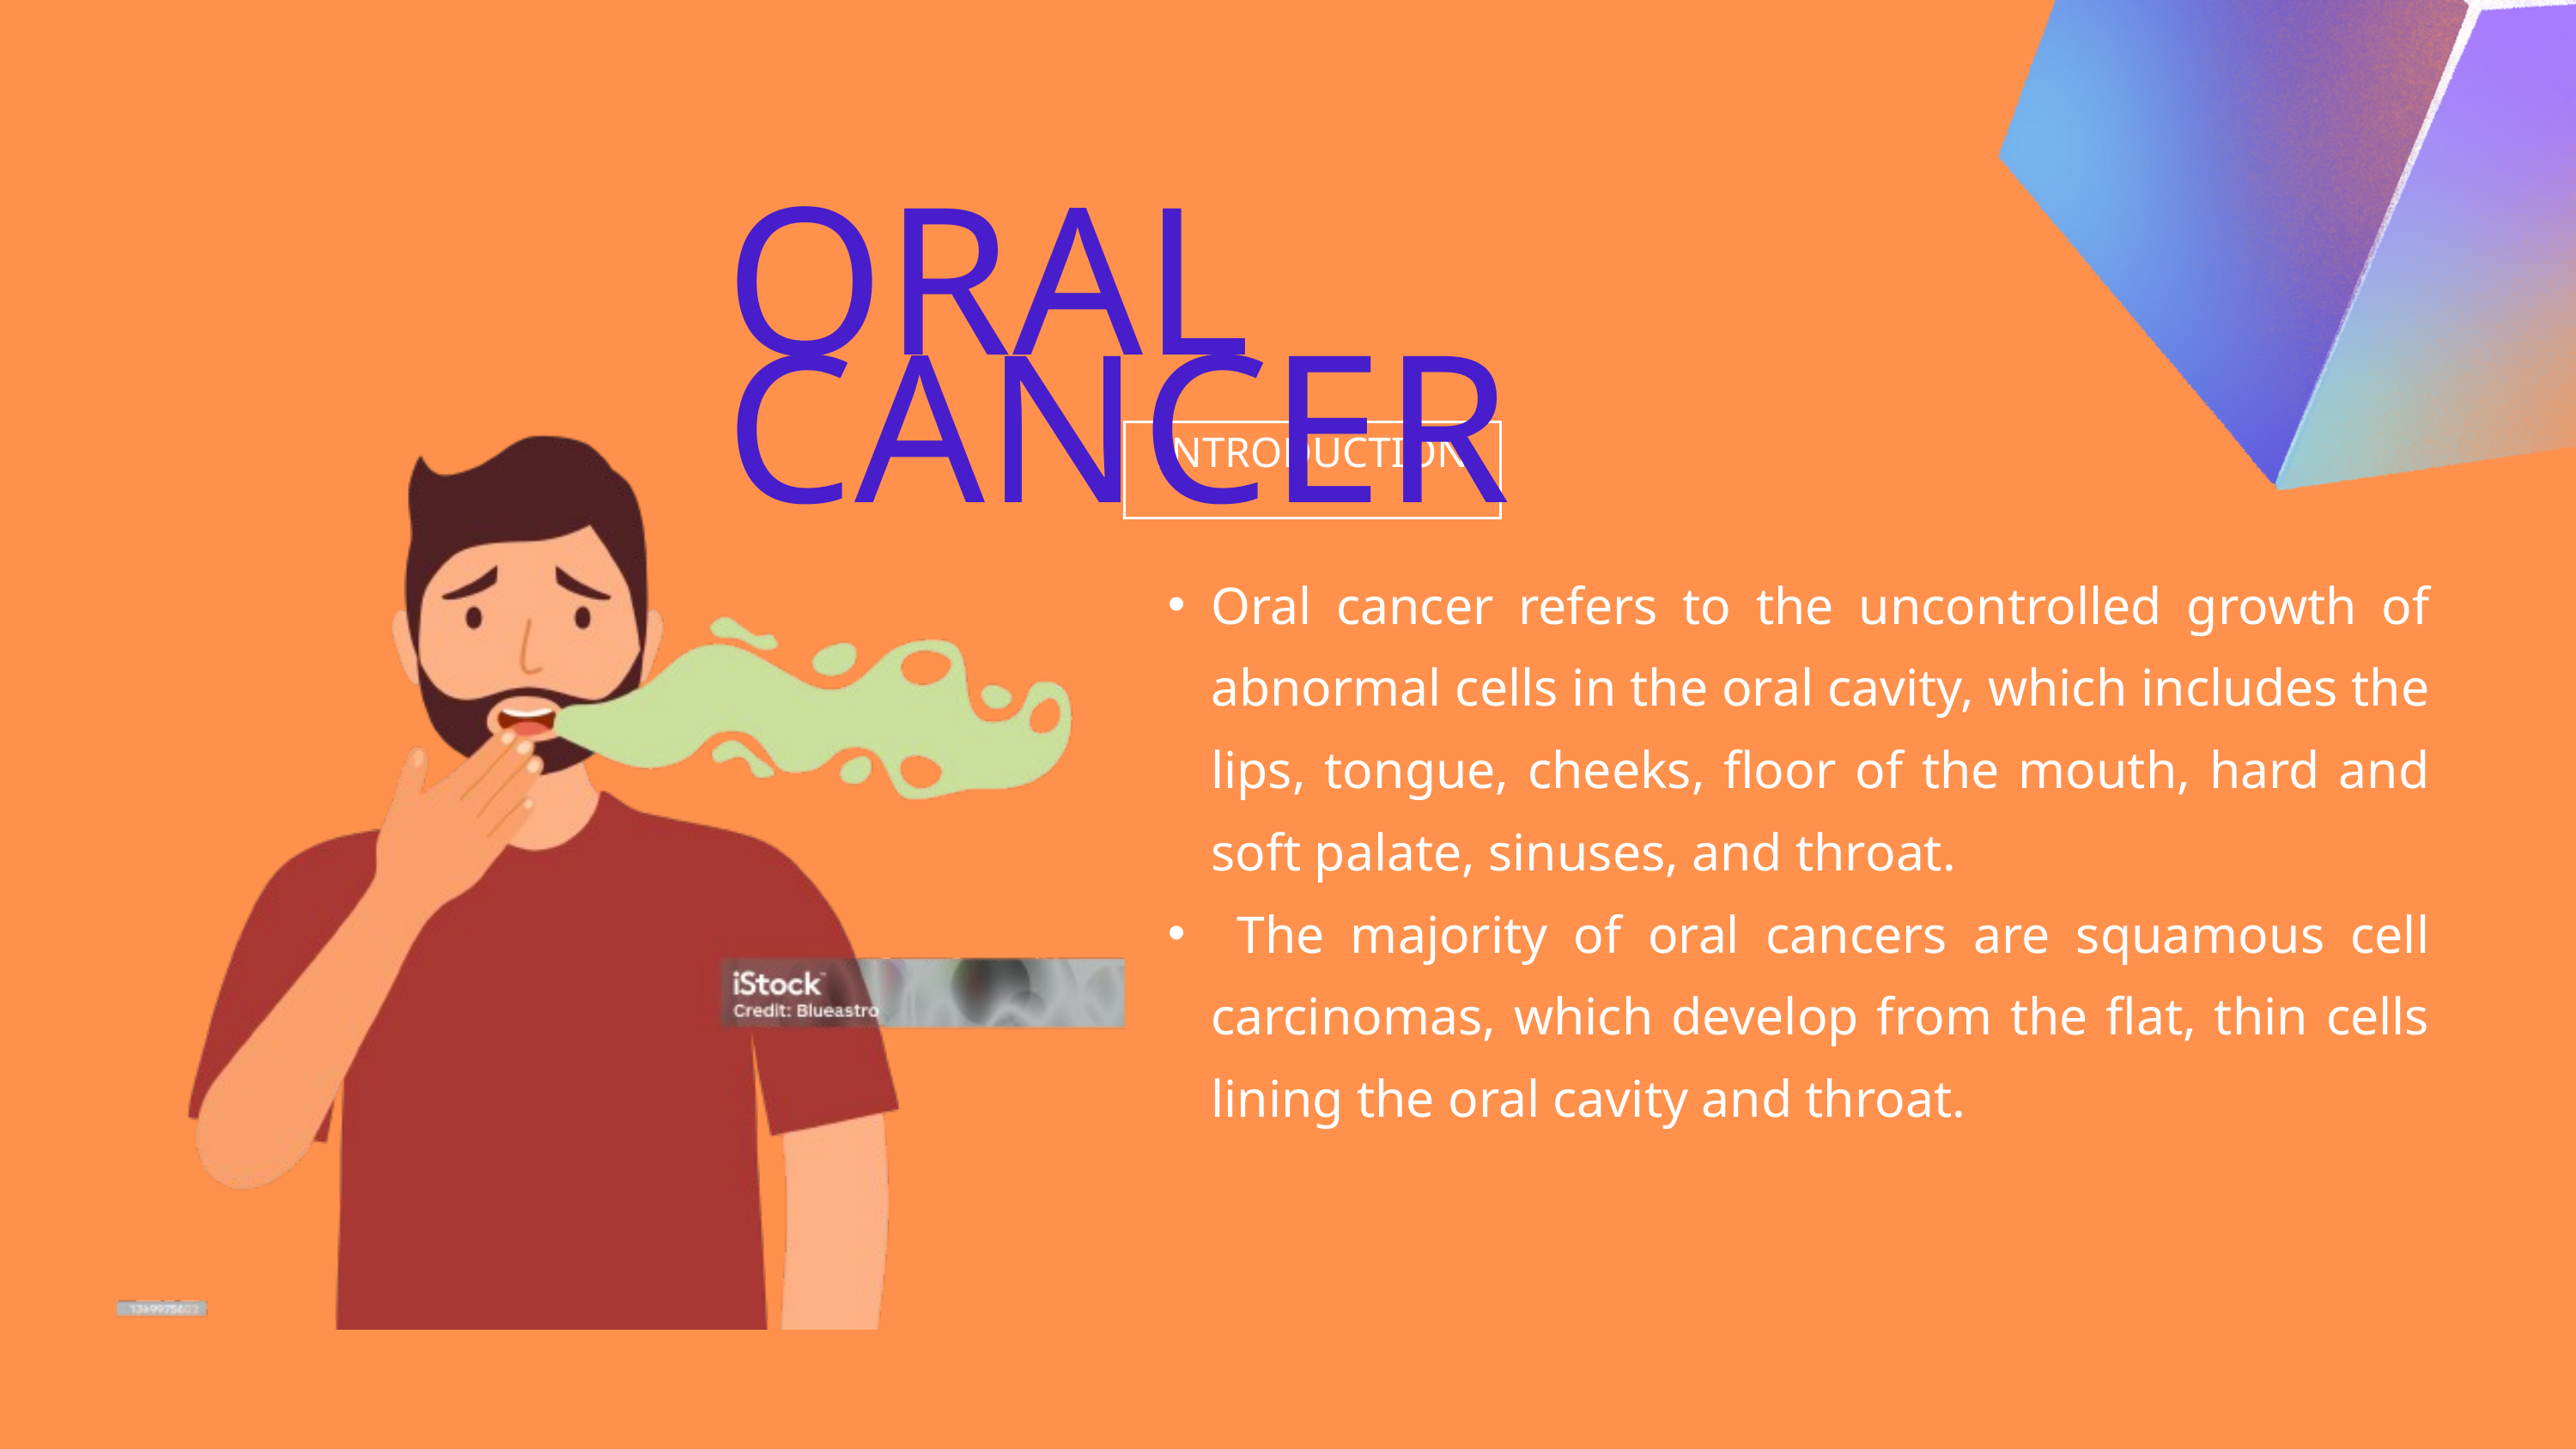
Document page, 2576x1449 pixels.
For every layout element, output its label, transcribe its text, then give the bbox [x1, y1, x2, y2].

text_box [1124, 421, 1501, 518]
text_box [905, 209, 997, 249]
text_box [1163, 209, 1181, 249]
text_box [1054, 209, 1101, 249]
text_box [117, 322, 1125, 1330]
text_box Oral cancer refers to the uncontrolled growth of abnormal cells in the oral cavity, which includes the lips, tongue, cheeks, floor of the mouth, hard and soft palate, sinuses, and throat. The majority of oral cancers are squamous cell carcinomas, which develop from the flat, thin cells lining the oral cavity and throat. [1124, 552, 2432, 1128]
text_box [1990, 0, 2576, 490]
text_box [743, 207, 866, 249]
text_box ORAL CANCER [725, 249, 1924, 544]
